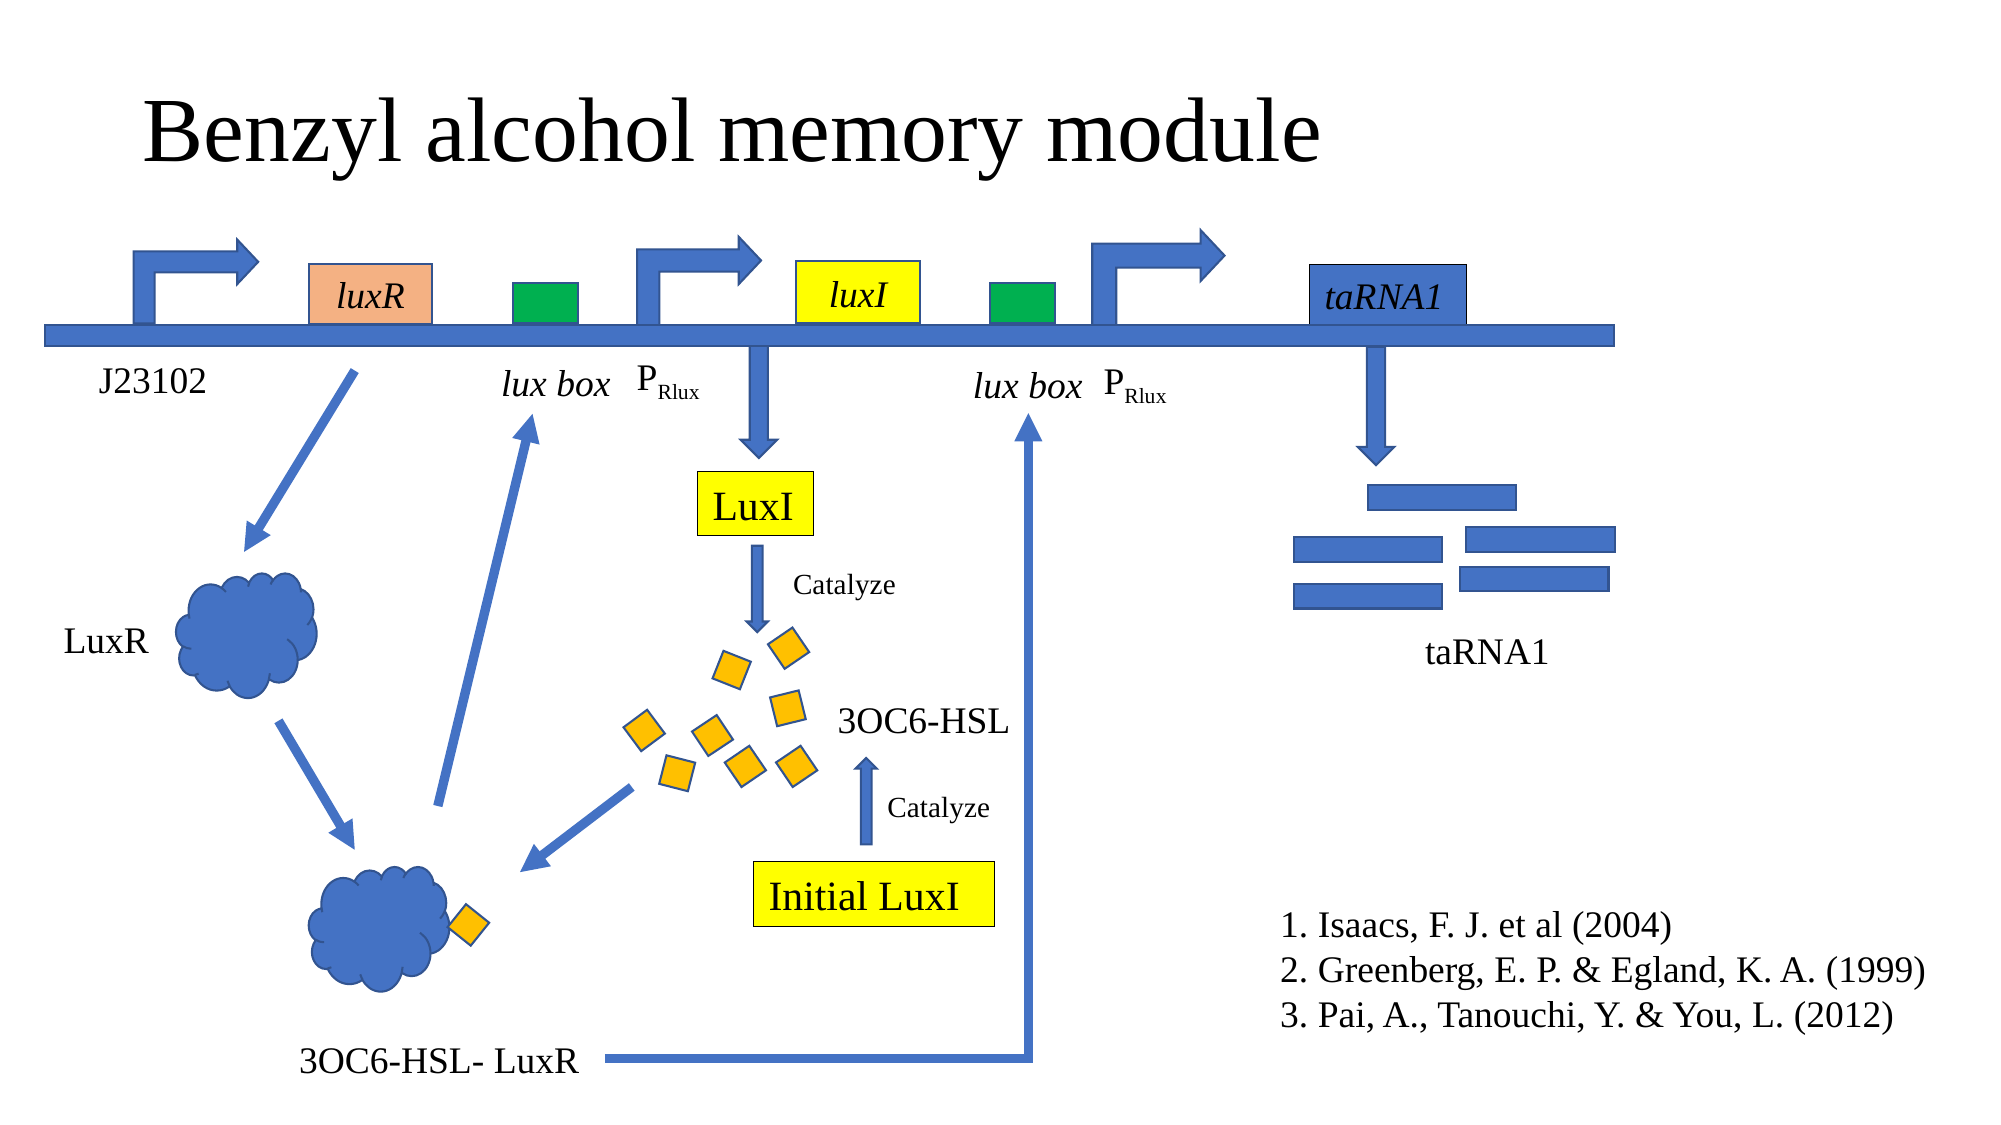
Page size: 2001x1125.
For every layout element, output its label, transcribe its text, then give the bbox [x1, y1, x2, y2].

text_box 3OC6-HSL [1033, 688, 1039, 749]
text_box taRNA1 [1410, 619, 1566, 680]
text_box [604, 413, 1029, 1059]
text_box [244, 370, 355, 552]
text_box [437, 413, 533, 807]
text_box [174, 572, 318, 700]
title Benzyl alcohol memory module [127, 23, 1853, 241]
text_box Catalyze [1029, 780, 1041, 831]
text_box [519, 786, 632, 873]
text_box 3OC6-HSL- LuxR [284, 1028, 605, 1089]
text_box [278, 720, 355, 850]
text_box 1. Isaacs, F. J. et al (2004) 2. Greenberg, E. P. & Egland, K. A. (1999) 3. Pai, A., Tanouchi, Y. & You, L. (2012) [1265, 892, 1964, 1043]
text_box [1355, 411, 1397, 467]
text_box LuxR [48, 608, 173, 668]
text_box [45, 230, 1615, 411]
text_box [308, 866, 484, 992]
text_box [1294, 484, 1615, 609]
